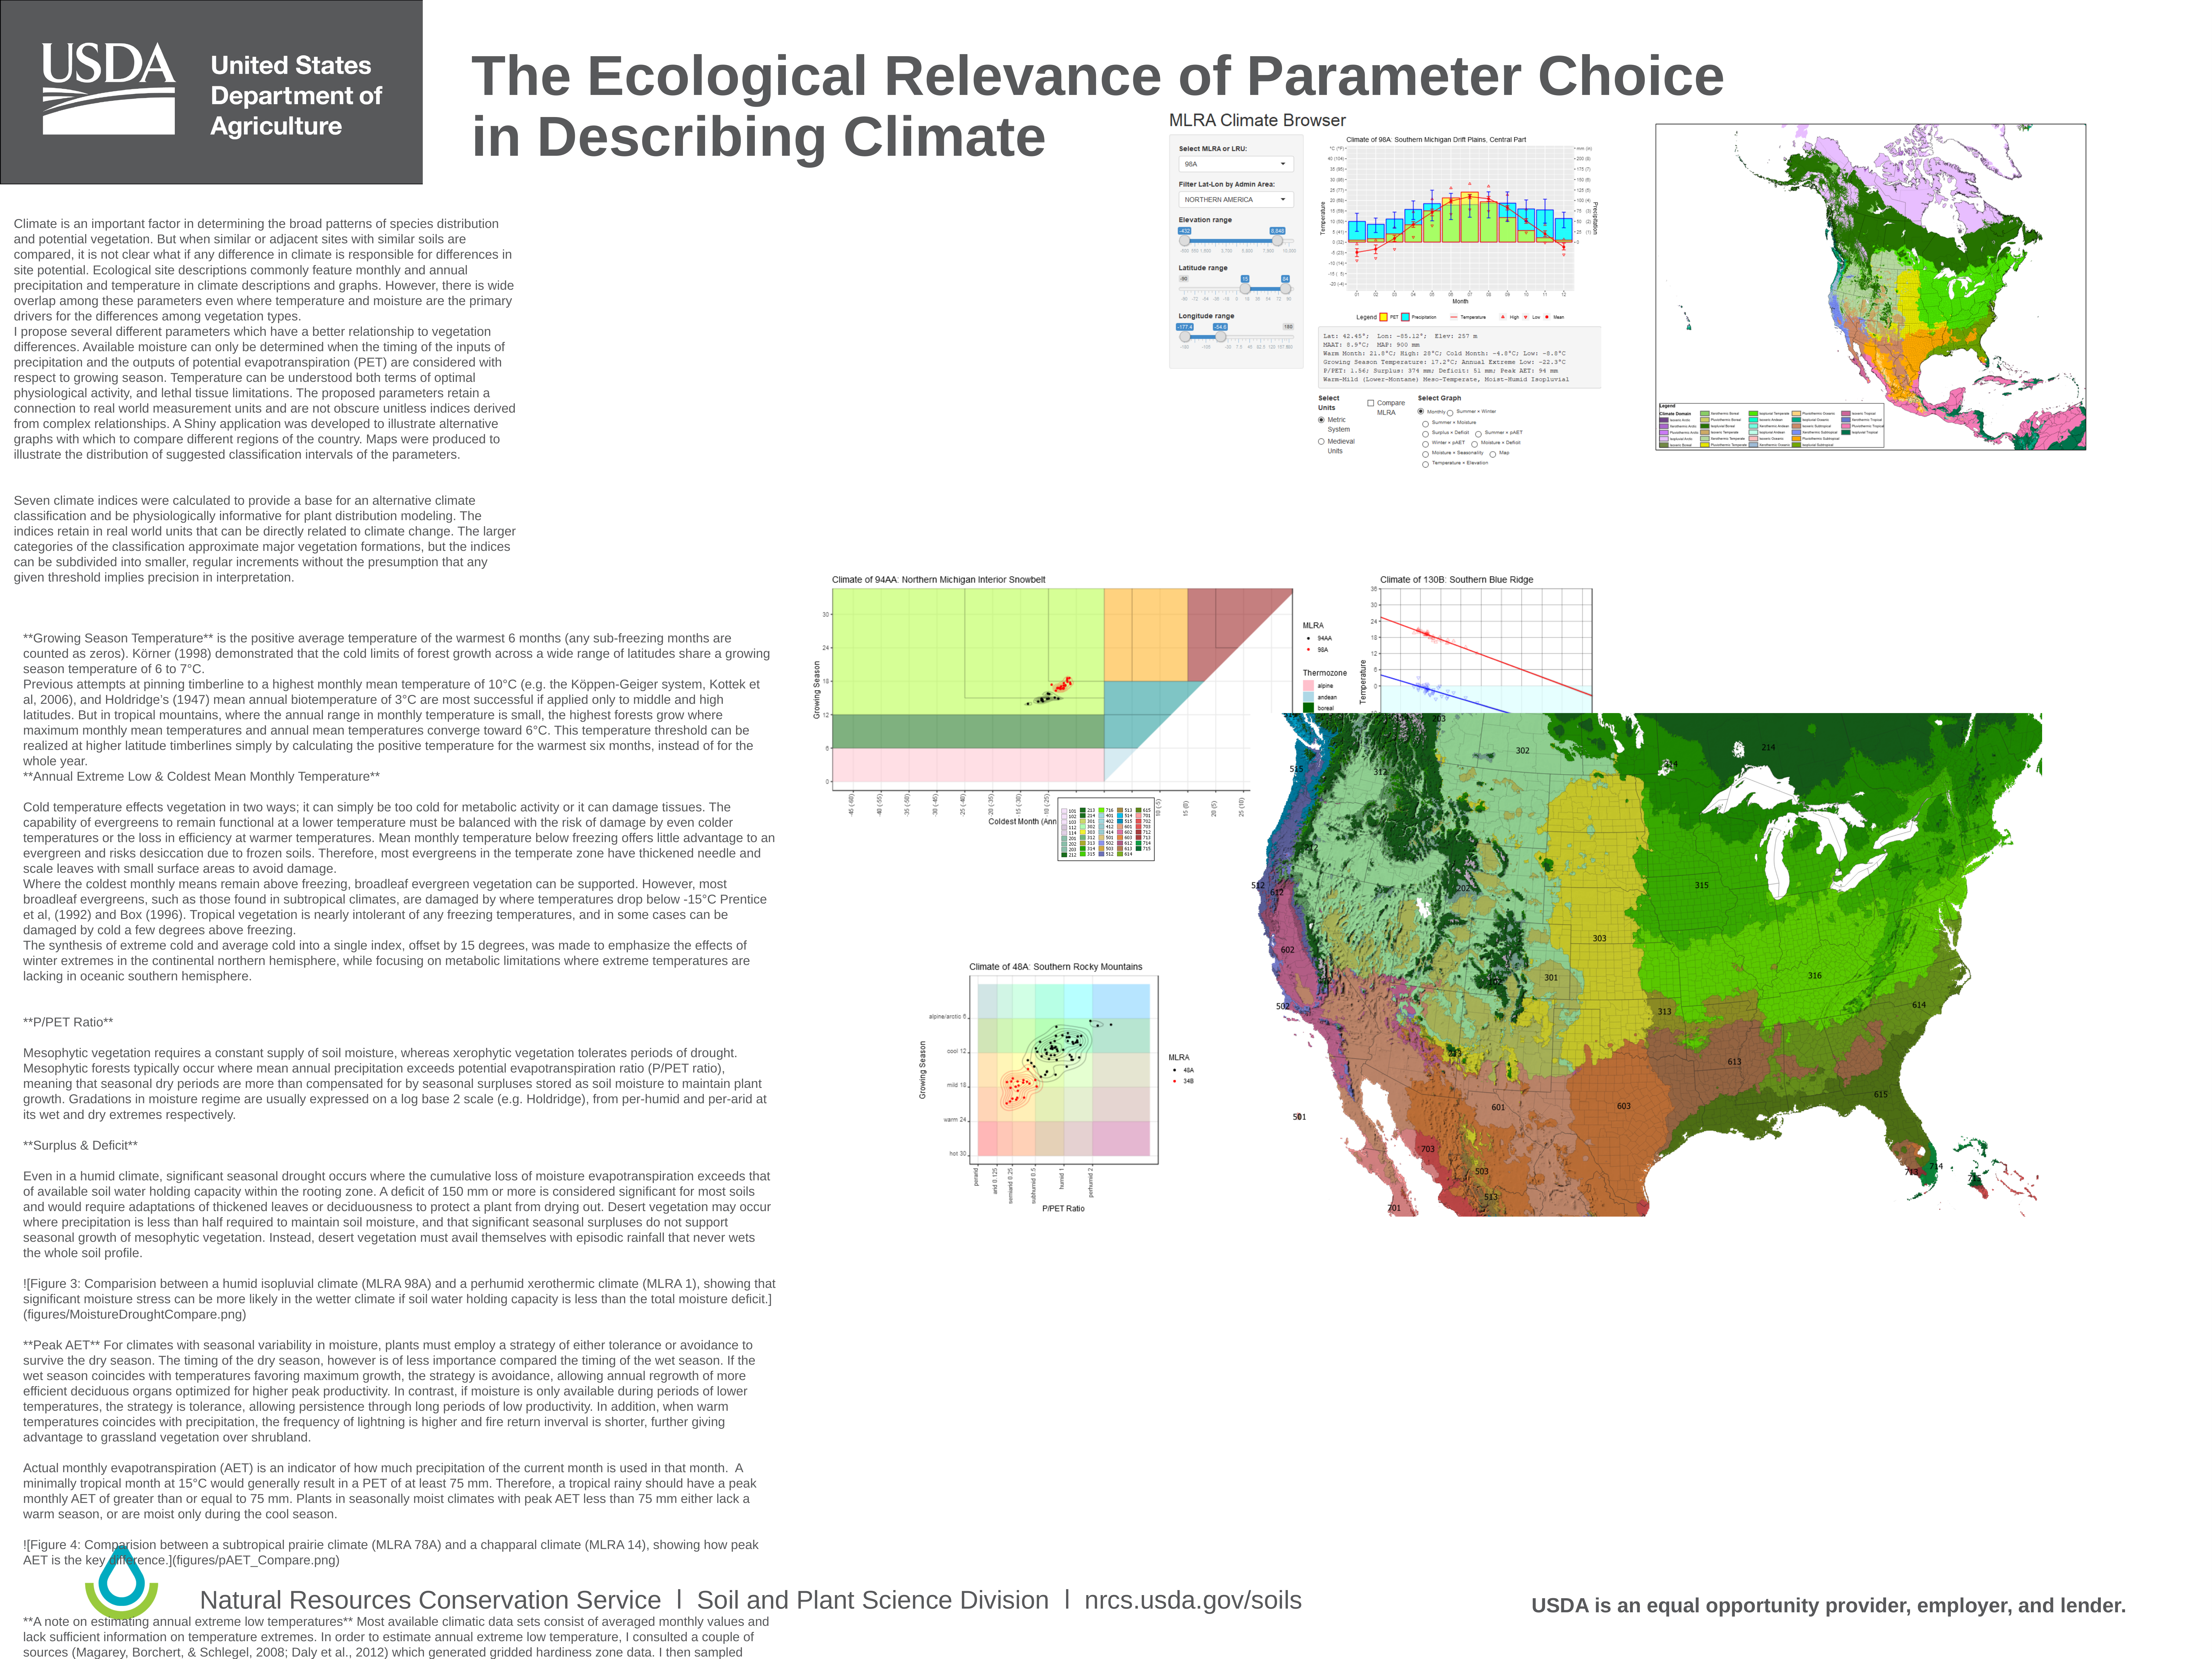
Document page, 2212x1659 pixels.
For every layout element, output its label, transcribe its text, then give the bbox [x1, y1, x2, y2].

picture [0, 0, 423, 184]
picture [808, 573, 2042, 1217]
picture [918, 960, 1198, 1217]
picture [1647, 116, 2094, 462]
picture [1163, 106, 1601, 472]
text_box Climate is an important factor in determining the broad patterns of species distribution and potential vegetation. But when similar or adjacent sites with similar soils are compared, it is not clear what if any difference in climate is responsible for differences in site potential. Ecological site descriptions commonly feature monthly and annual precipitation and temperature in climate descriptions and graphs. However, there is wide overlap among these parameters even where temperature and moisture are the primary drivers for the differences among vegetation types. I propose several different parameters which have a better relationship to vegetation differences. Available moisture can only be determined when the timing of the inputs of precipitation and the outputs of potential evapotranspiration (PET) are considered with respect to growing season. Temperature can be understood both terms of optimal physiological activity, and lethal tissue limitations. The proposed parameters retain a connection to real world measurement units and are not obscure unitless indices derived from complex relationships. A Shiny application was developed to illustrate alternative graphs with which to compare different regions of the country. Maps were produced to illustrate the distribution of suggested classification intervals of the parameters. Seven climate indices were calculated to provide a base for an alternative climate classification and be physiologically informative for plant distribution modeling. The indices retain in real world units that can be directly related to climate change. The larger categories of the classification approximate major vegetation formations, but the indices can be subdivided into smaller, regular increments without the presumption that any given threshold implies precision in interpretation. [9, 213, 526, 602]
text_box Natural Resources Conservation Service l Soil and Plant Science Division l nrcs.usda.gov/soils [782, 1581, 1369, 1616]
text_box **Growing Season Temperature** is the positive average temperature of the warmest 6 months (any sub-freezing months are counted as zeros). Körner (1998) demonstrated that the cold limits of forest growth across a wide range of latitudes share a growing season temperature of 6 to 7°C. Previous attempts at pinning timberline to a highest monthly mean temperature of 10°C (e.g. the Köppen-Geiger system, Kottek et al, 2006), and Holdridge’s (1947) mean annual biotemperature of 3°C are most successful if applied only to middle and high latitudes. But in tropical mountains, where the annual range in monthly temperature is small, the highest forests grow where maximum monthly mean temperatures and annual mean temperatures converge toward 6°C. This temperature threshold can be realized at higher latitude timberlines simply by calculating the positive temperature for the warmest six months, instead of for the whole year. **Annual Extreme Low & Coldest Mean Monthly Temperature** Cold temperature effects vegetation in two ways; it can simply be too cold for metabolic activity or it can damage tissues. The capability of evergreens to remain functional at a lower temperature must be balanced with the risk of damage by even colder temperatures or the loss in efficiency at warmer temperatures. Mean monthly temperature below freezing offers little advantage to an evergreen and risks desiccation due to frozen soils. Therefore, most evergreens in the temperate zone have thickened needle and scale leaves with small surface areas to avoid damage. Where the coldest monthly means remain above freezing, broadleaf evergreen vegetation can be supported. However, most broadleaf evergreens, such as those found in subtropical climates, are damaged by where temperatures drop below -15°C Prentice et al, (1992) and Box (1996). Tropical vegetation is nearly intolerant of any freezing temperatures, and in some cases can be damaged by cold a few degrees above freezing. The synthesis of extreme cold and average cold into a single index, offset by 15 degrees, was made to emphasize the effects of winter extremes in the continental northern hemisphere, while focusing on metabolic limitations where extreme temperatures are lacking in oceanic southern hemisphere. **P/PET Ratio** Mesophytic vegetation requires a constant supply of soil moisture, whereas xerophytic vegetation tolerates periods of drought. Mesophytic forests typically occur where mean annual precipitation exceeds potential evapotranspiration ratio (P/PET ratio), meaning that seasonal dry periods are more than compensated for by seasonal surpluses stored as soil moisture to maintain plant growth. Gradations in moisture regime are usually expressed on a log base 2 scale (e.g. Holdridge), from per-humid and per-arid at its wet and dry extremes respectively. **Surplus & Deficit** Even in a humid climate, significant seasonal drought occurs where the cumulative loss of moisture evapotranspiration exceeds that of available soil water holding capacity within the rooting zone. A deficit of 150 mm or more is considered significant for most soils and would require adaptations of thickened leaves or deciduousness to protect a plant from drying out. Desert vegetation may occur where precipitation is less than half required to maintain soil moisture, and that significant seasonal surpluses do not support seasonal growth of mesophytic vegetation. Instead, desert vegetation must avail themselves with episodic rainfall that never wets the whole soil profile. ![Figure 3: Comparision between a humid isopluvial climate (MLRA 98A) and a perhumid xerothermic climate (MLRA 1), showing that significant moisture stress can be more likely in the wetter climate if soil water holding capacity is less than the total moisture deficit.](figures/MoistureDroughtCompare.png) **Peak AET** For climates with seasonal variability in moisture, plants must employ a strategy of either tolerance or avoidance to survive the dry season. The timing of the dry season, however is of less importance compared the timing of the wet season. If the wet season coincides with temperatures favoring maximum growth, the strategy is avoidance, allowing annual regrowth of more efficient deciduous organs optimized for higher peak productivity. In contrast, if moisture is only available during periods of lower temperatures, the strategy is tolerance, allowing persistence through long periods of low productivity. In addition, when warm temperatures coincides with precipitation, the frequency of lightning is higher and fire return inverval is shorter, further giving advantage to grassland vegetation over shrubland. Actual monthly evapotranspiration (AET) is an indicator of how much precipitation of the current month is used in that month. A minimally tropical month at 15°C would generally result in a PET of at least 75 mm. Therefore, a tropical rainy should have a peak monthly AET of greater than or equal to 75 mm. Plants in seasonally moist climates with peak AET less than 75 mm either lack a warm season, or are moist only during the cool season. ![Figure 4: Comparision between a subtropical prairie climate (MLRA 78A) and a chapparal climate (MLRA 14), showing how peak AET is the key difference.](figures/pAET_Compare.png) **A note on estimating annual extreme low temperatures** Most available climatic data sets consist of averaged monthly values and lack sufficient information on temperature extremes. In order to estimate annual extreme low temperature, I consulted a couple of sources (Magarey, Borchert, & Schlegel, 2008; Daly et al., 2012) which generated gridded hardiness zone data. I then sampled points from these grids to associate with mean monthly temperature parameters from another gridded source of the appropriate timeframe (Hijmans et al., 2005; Daly et al., 2008) and developed a linear model. The linear model related annual extreme low temperatures with mean daily low temperatures, latitude, and altitude. I refined the model further by introducing a set of regional correction factors based on distance from specific latitudes and longitudes. **A note on PET equations** Potential evapotranspiration is a function of temperature, solar radiation, relative humidity, cloud cover, wind speed, and atmospheric pressure (Lu, McNulty, & Amatya, 2005). The Holdridge method is the simplest method, by simply multiplying annual biotemperature by 58.93, but is never used for serious applications beyond climate classification. The Thornthwaite method was an earlier attempt at estimating PET that used only monthly mean temperature, and used day length as a proxy for solar radiation. Formulas that use daylength for solar radiation that do not account for lower sun angles (e.g. Thornthwaite) may also over estimate PET at high latitudes with 24 hour sunshine. The interpretability monthly values using the Thorntwaite method is also complicated by division by a “heat index” which is based on an annual temperature total, rendering some values in the arctic region to be anomalously high. Priestly-Taylor method is considered among the more accurate (Lu, McNulty, & Amatya, 2005), consisting of elements of each of these factors (Details can be found here: http://www.fao.org/docrep/x0490e/x0490e07.htm#solar%20radiation or http://modeling.bsyse.wsu.edu/CS_Suite/cropsyst/manual/simulation/et/priestly_taylor.htm). Employing all the needed parameters for a global map is impracticable. Hargreaves-Samoni method reduces the number of required parameters by using daily temperature range as a proxy for cloud cover and relative humidity. I followed a hybrid approach using temperature, daily temperature range, and a formula for calculating shortwave solar radiation. I calibrated the formula against values from the Thornthwaite method in the north temperate zone where it is widely employed. This approach falls short of the Thornthwaite method in cool or humid climates and exceeds it in arid regions with a wide daily temperature ranges. [18, 627, 782, 1659]
title The Ecological Relevance of Parameter Choice in Describing Climate [467, 44, 2149, 186]
